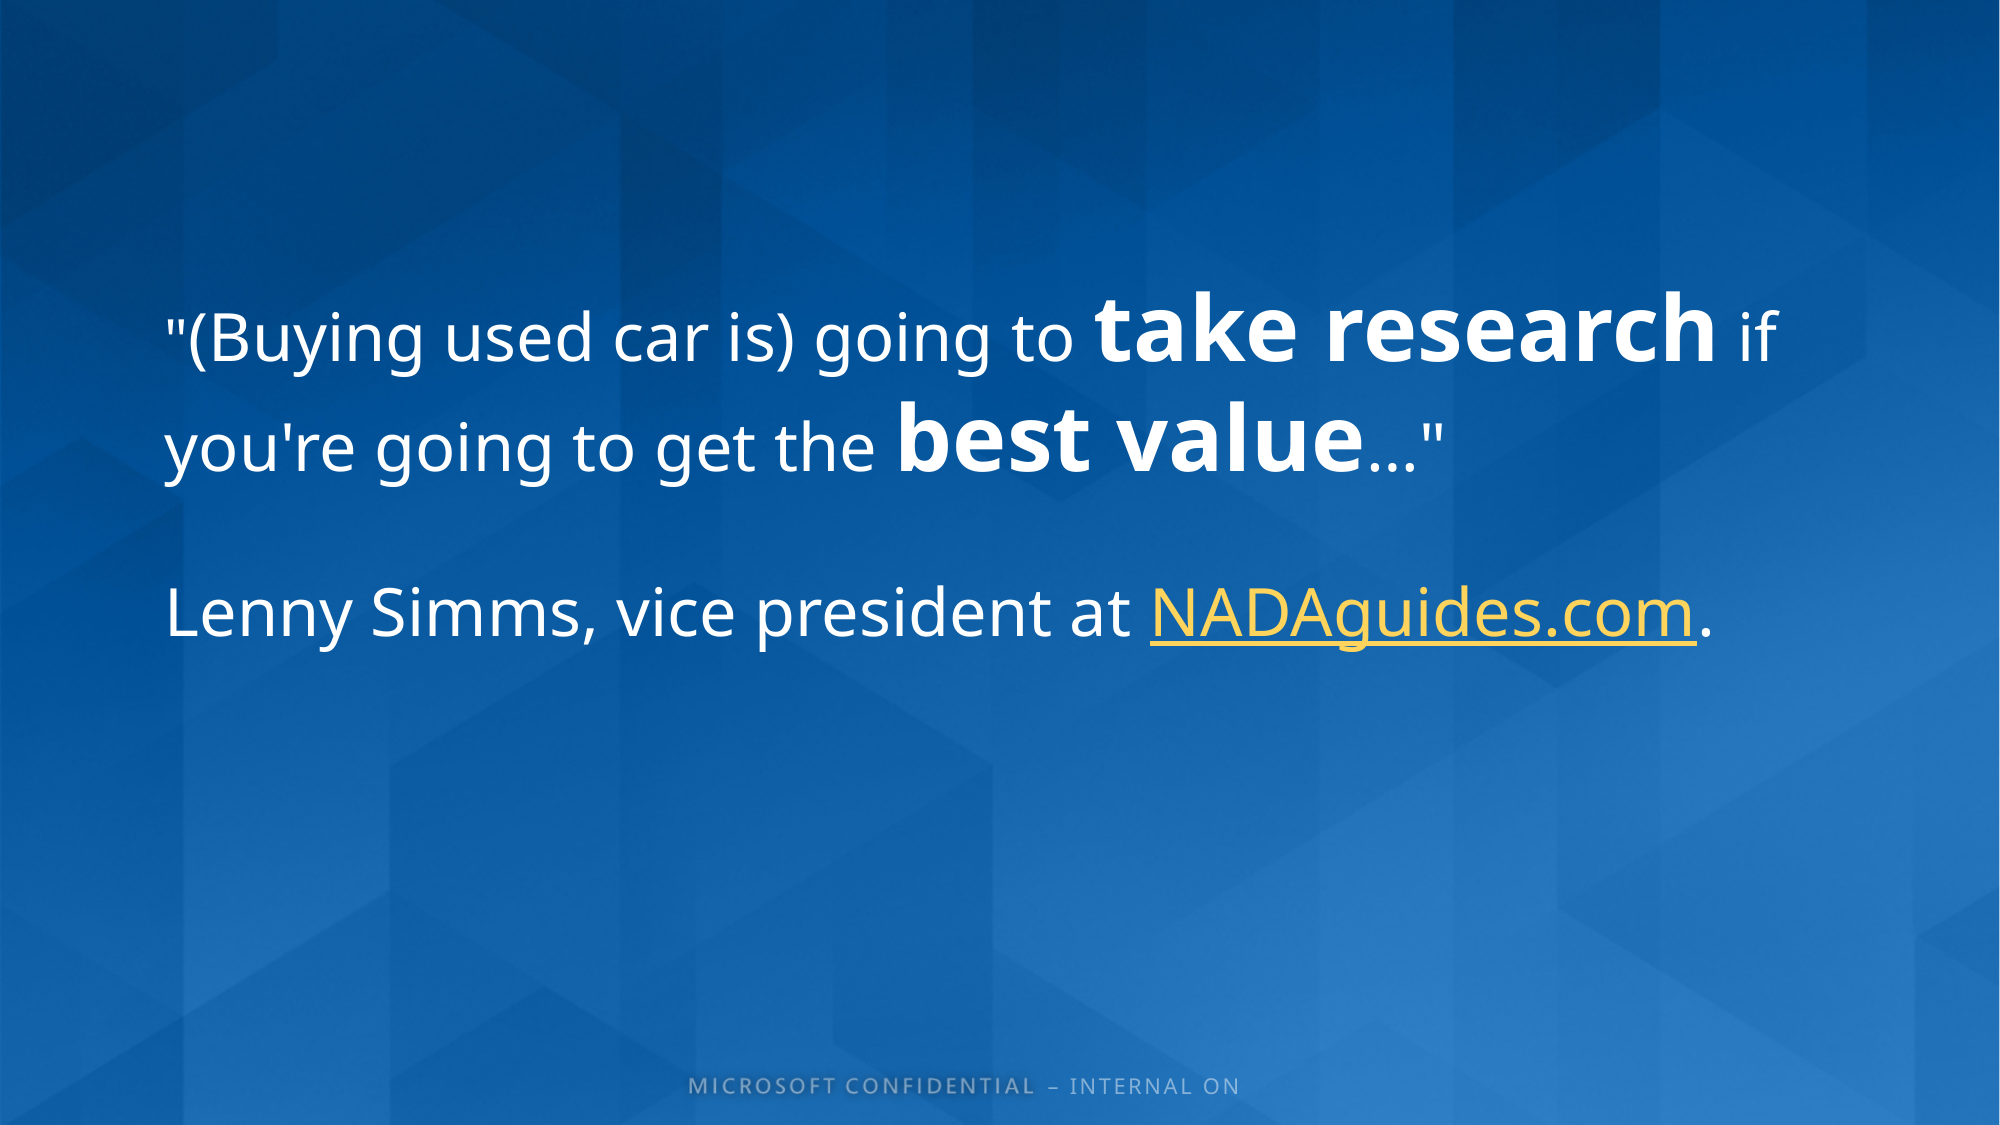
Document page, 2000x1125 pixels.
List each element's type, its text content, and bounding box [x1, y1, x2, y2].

picture [0, 0, 2000, 1125]
text_box "(Buying used car is) going to take research if you're going to get the best value…" Lenny Simms, vice president at NADAguides.com. [149, 262, 1850, 668]
